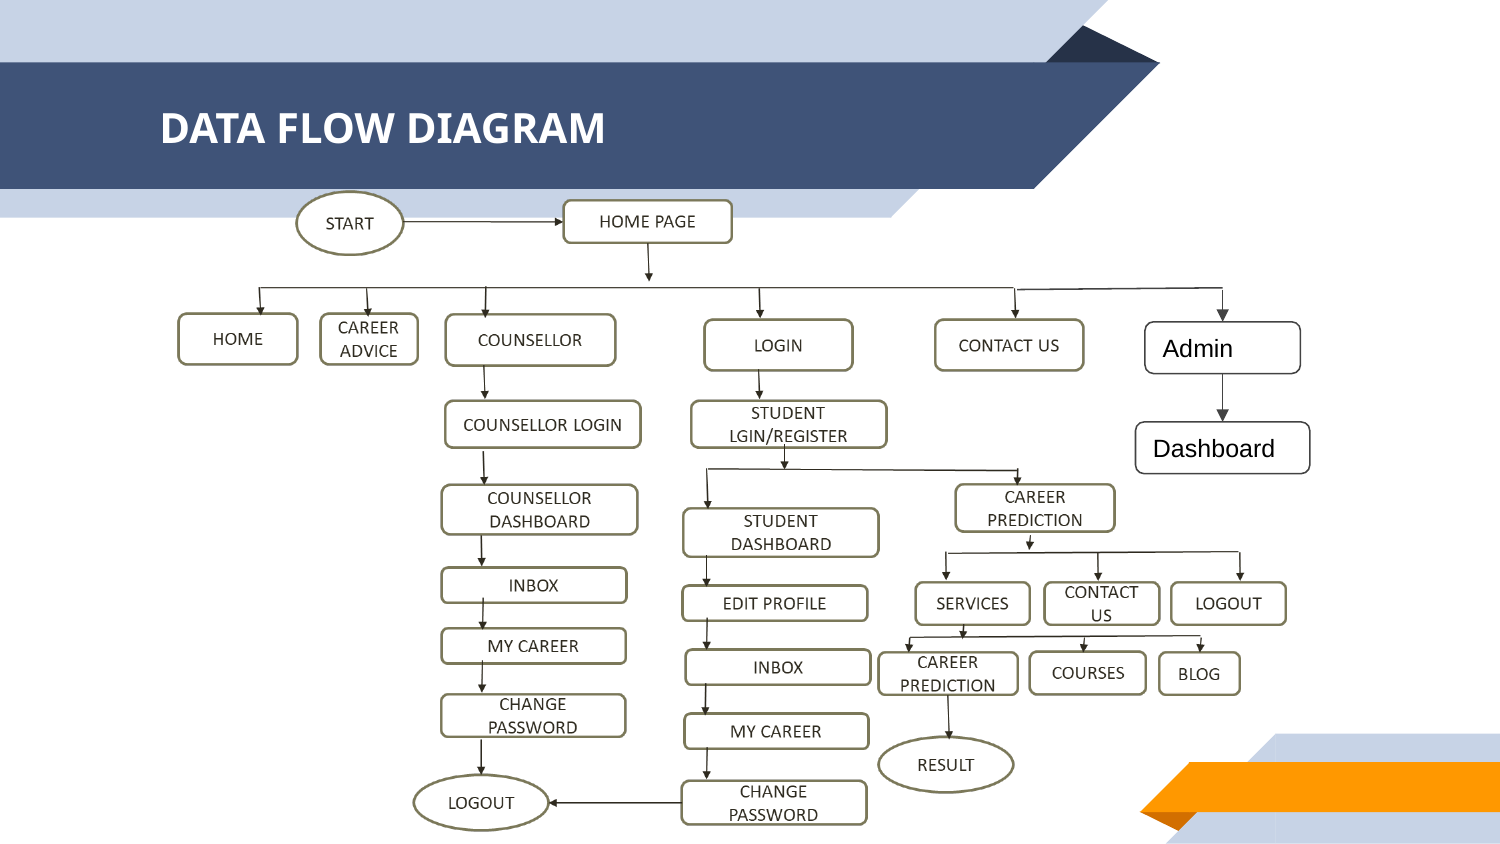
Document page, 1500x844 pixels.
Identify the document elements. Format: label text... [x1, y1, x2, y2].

text_box Dashboard [1291, 421, 1310, 474]
slide_number [1291, 760, 1494, 813]
picture [177, 189, 1287, 837]
text_box Admin [1291, 321, 1301, 374]
title DATA FLOW DIAGRAM [133, 64, 997, 190]
